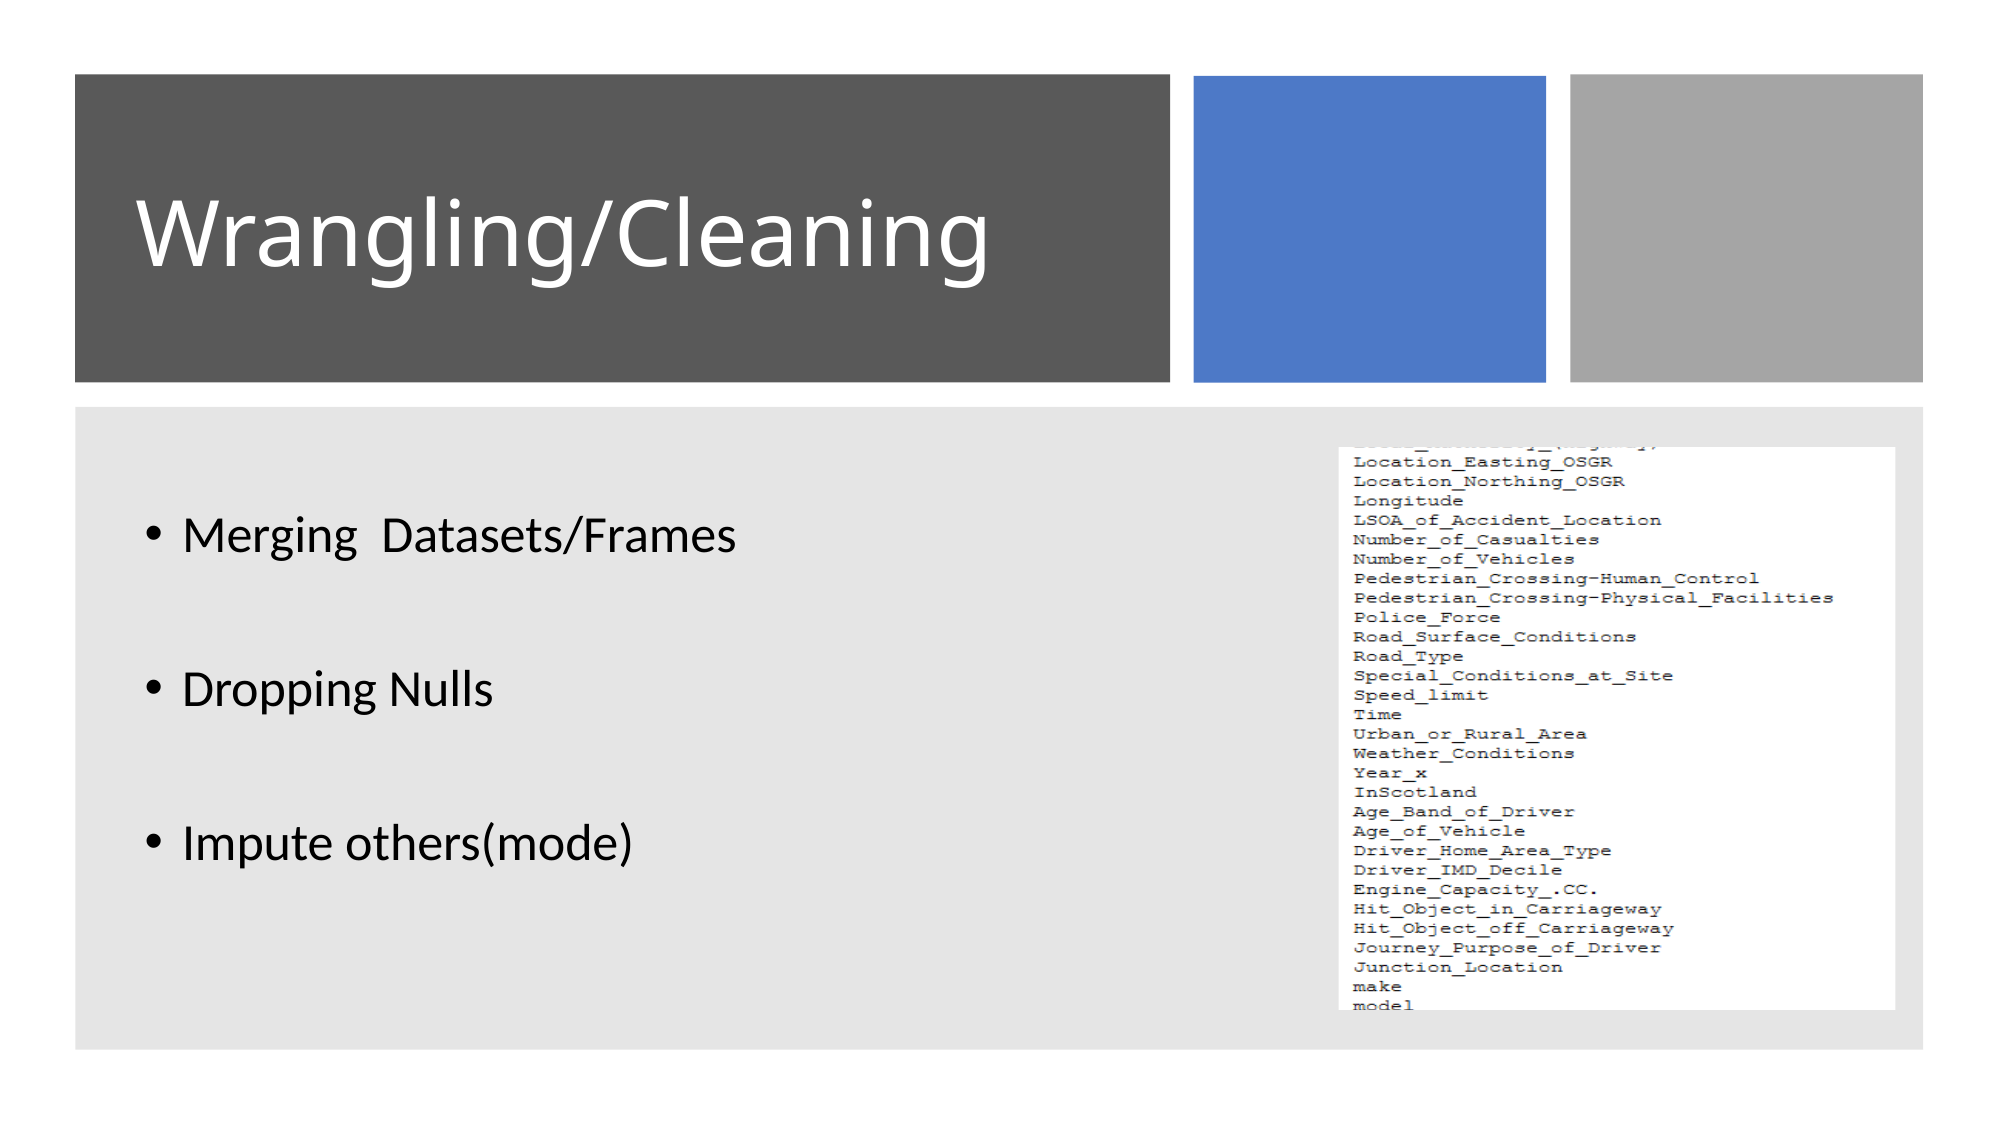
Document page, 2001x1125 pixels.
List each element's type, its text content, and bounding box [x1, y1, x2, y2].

text_box [1569, 73, 1924, 383]
text_box [74, 73, 1171, 383]
text_box [1193, 75, 1547, 384]
title Wrangling/Cleaning [120, 120, 1119, 354]
list Merging Datasets/Frames Dropping Nulls Impute others(mode) [129, 459, 1338, 998]
picture [1338, 447, 1896, 1010]
text_box [74, 406, 1924, 1051]
